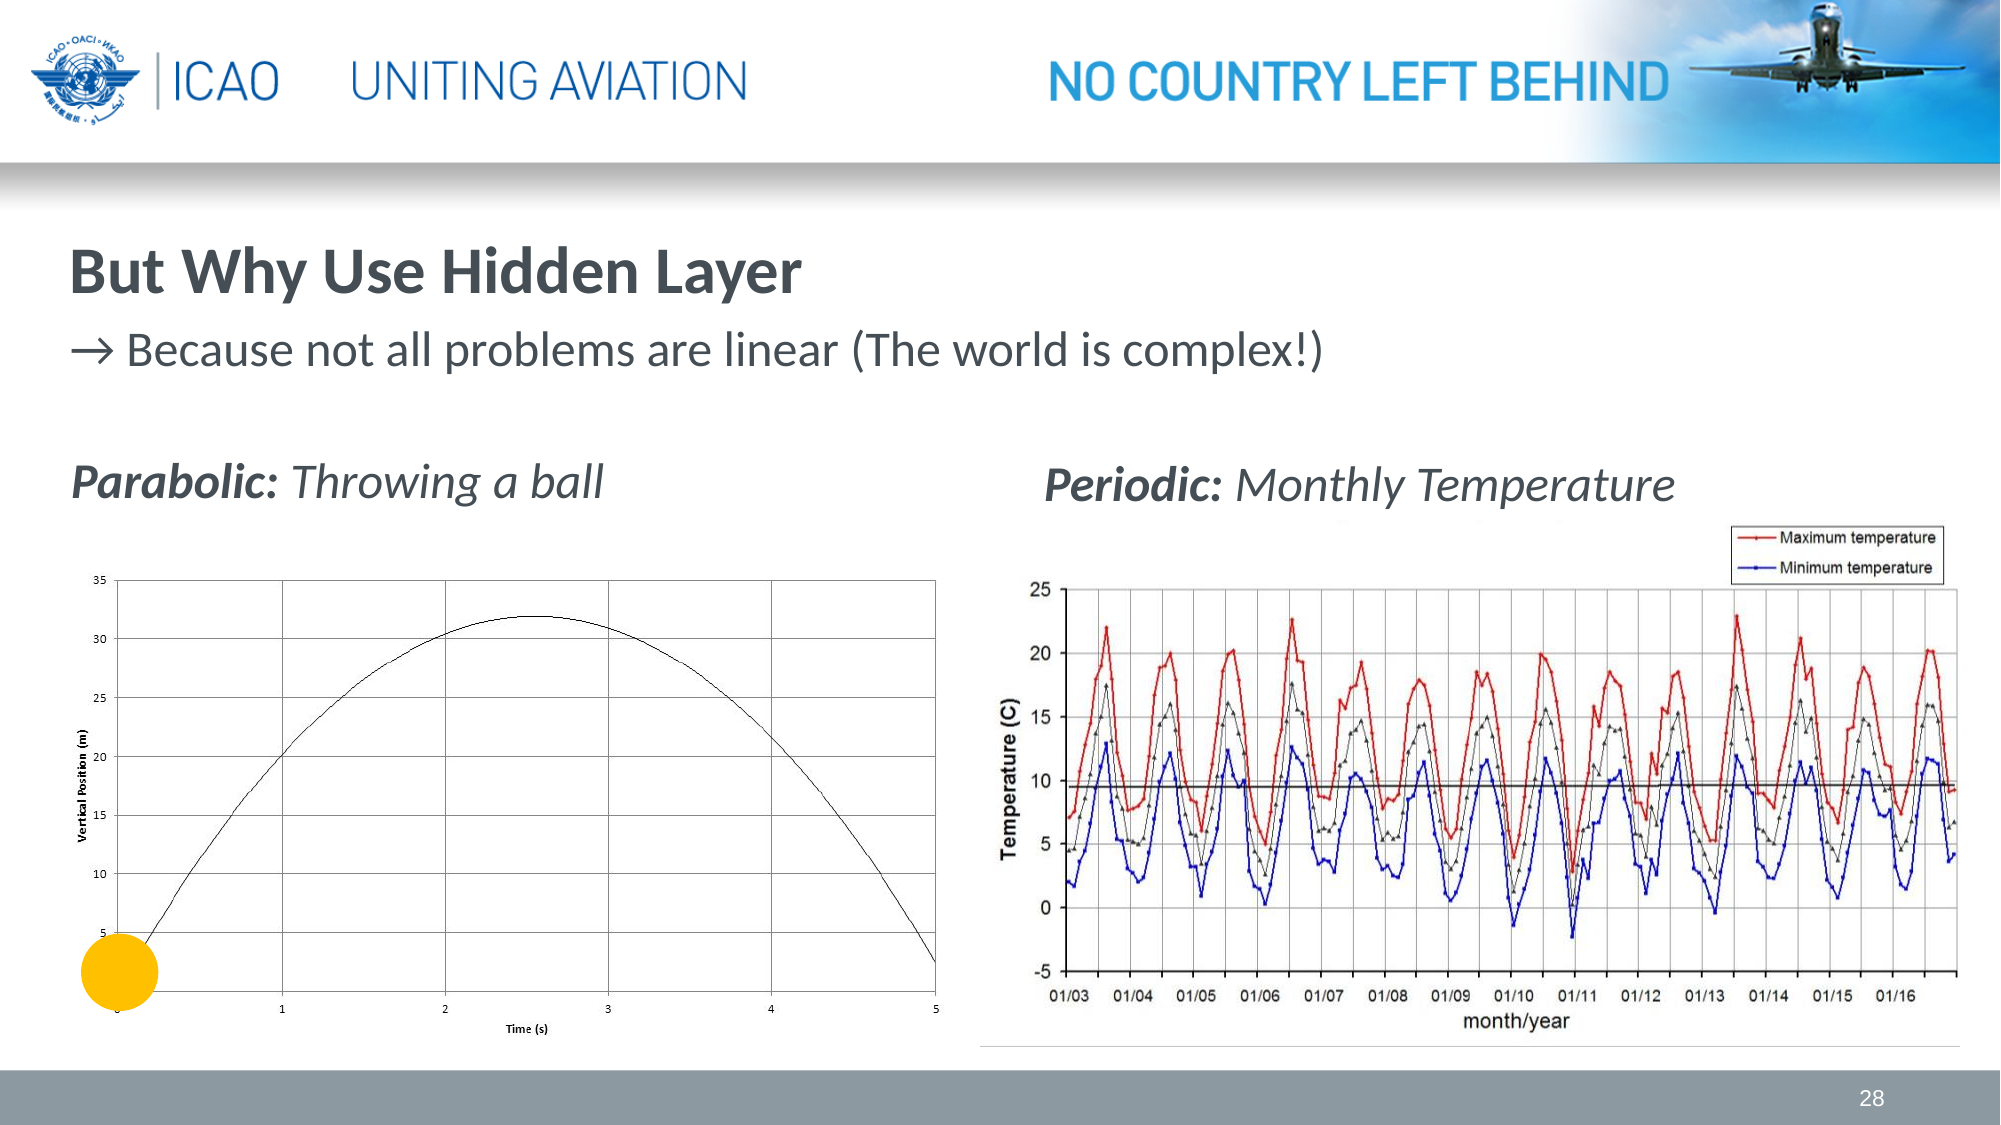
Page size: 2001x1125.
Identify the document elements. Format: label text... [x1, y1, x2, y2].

text_box Parabolic: Throwing a ball [56, 441, 943, 516]
picture [0, 0, 2000, 215]
text_box But Why Use Hidden Layer → Because not all problems are linear (The world is complex!) [54, 219, 1945, 385]
text_box Periodic: Monthly Temperature [1029, 444, 1916, 518]
slide_number 28 [1433, 1070, 1900, 1125]
picture [980, 519, 1961, 1048]
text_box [56, 565, 975, 1047]
